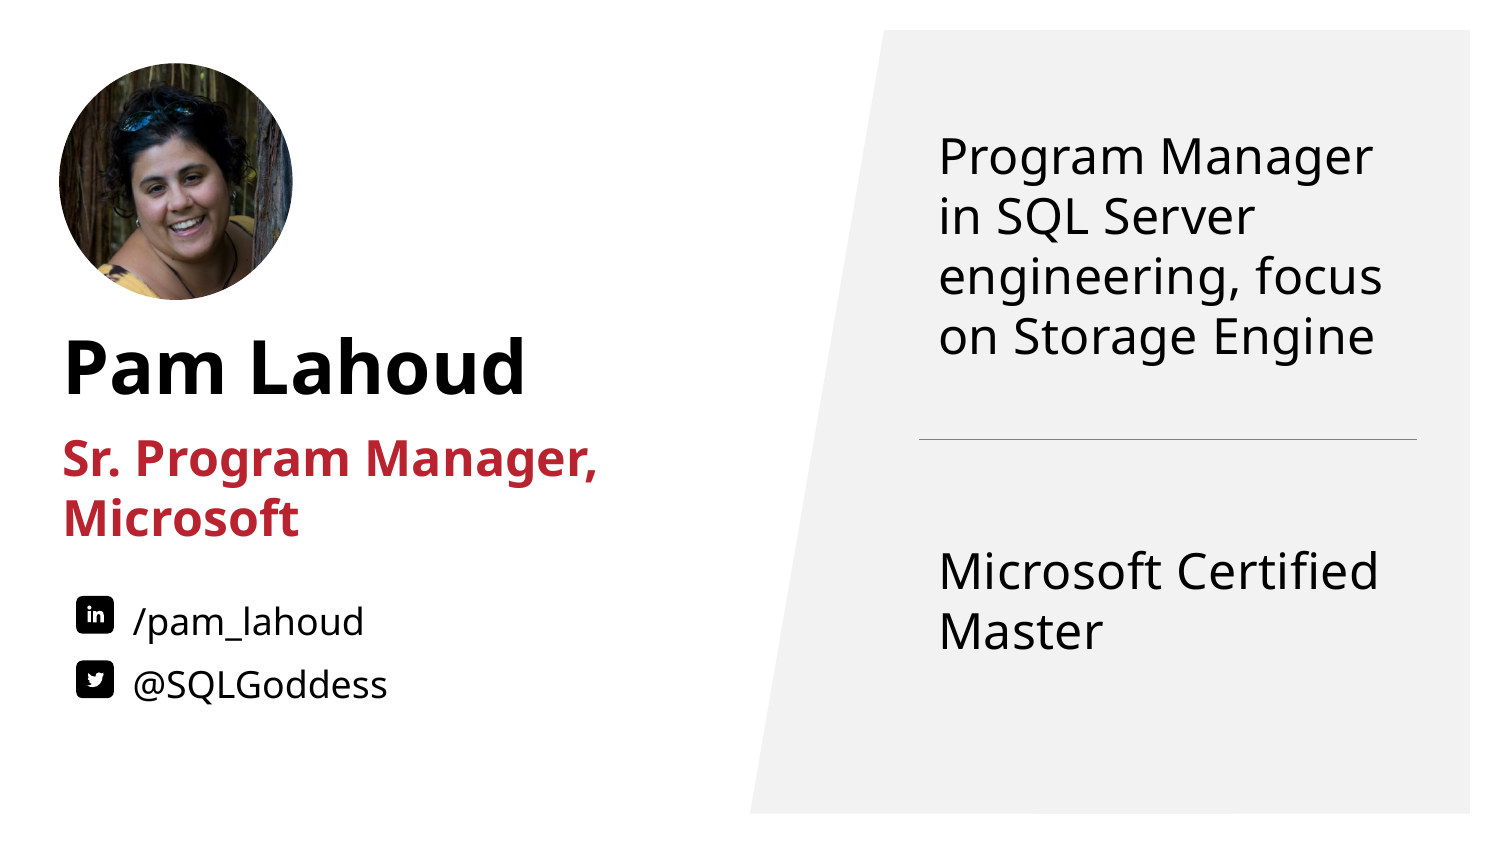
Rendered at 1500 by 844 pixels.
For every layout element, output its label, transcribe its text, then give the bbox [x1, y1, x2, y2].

list Program Manager in SQL Server engineering, focus on Storage Engine [923, 96, 1416, 393]
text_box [75, 595, 115, 634]
list /pam_lahoud @SQLGoddess [117, 590, 717, 766]
title Pam Lahoud [47, 329, 718, 403]
list Sr. Program Manager, Microsoft [47, 419, 717, 547]
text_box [75, 660, 115, 699]
picture [58, 62, 293, 301]
list Microsoft Certified Master [923, 451, 1416, 748]
